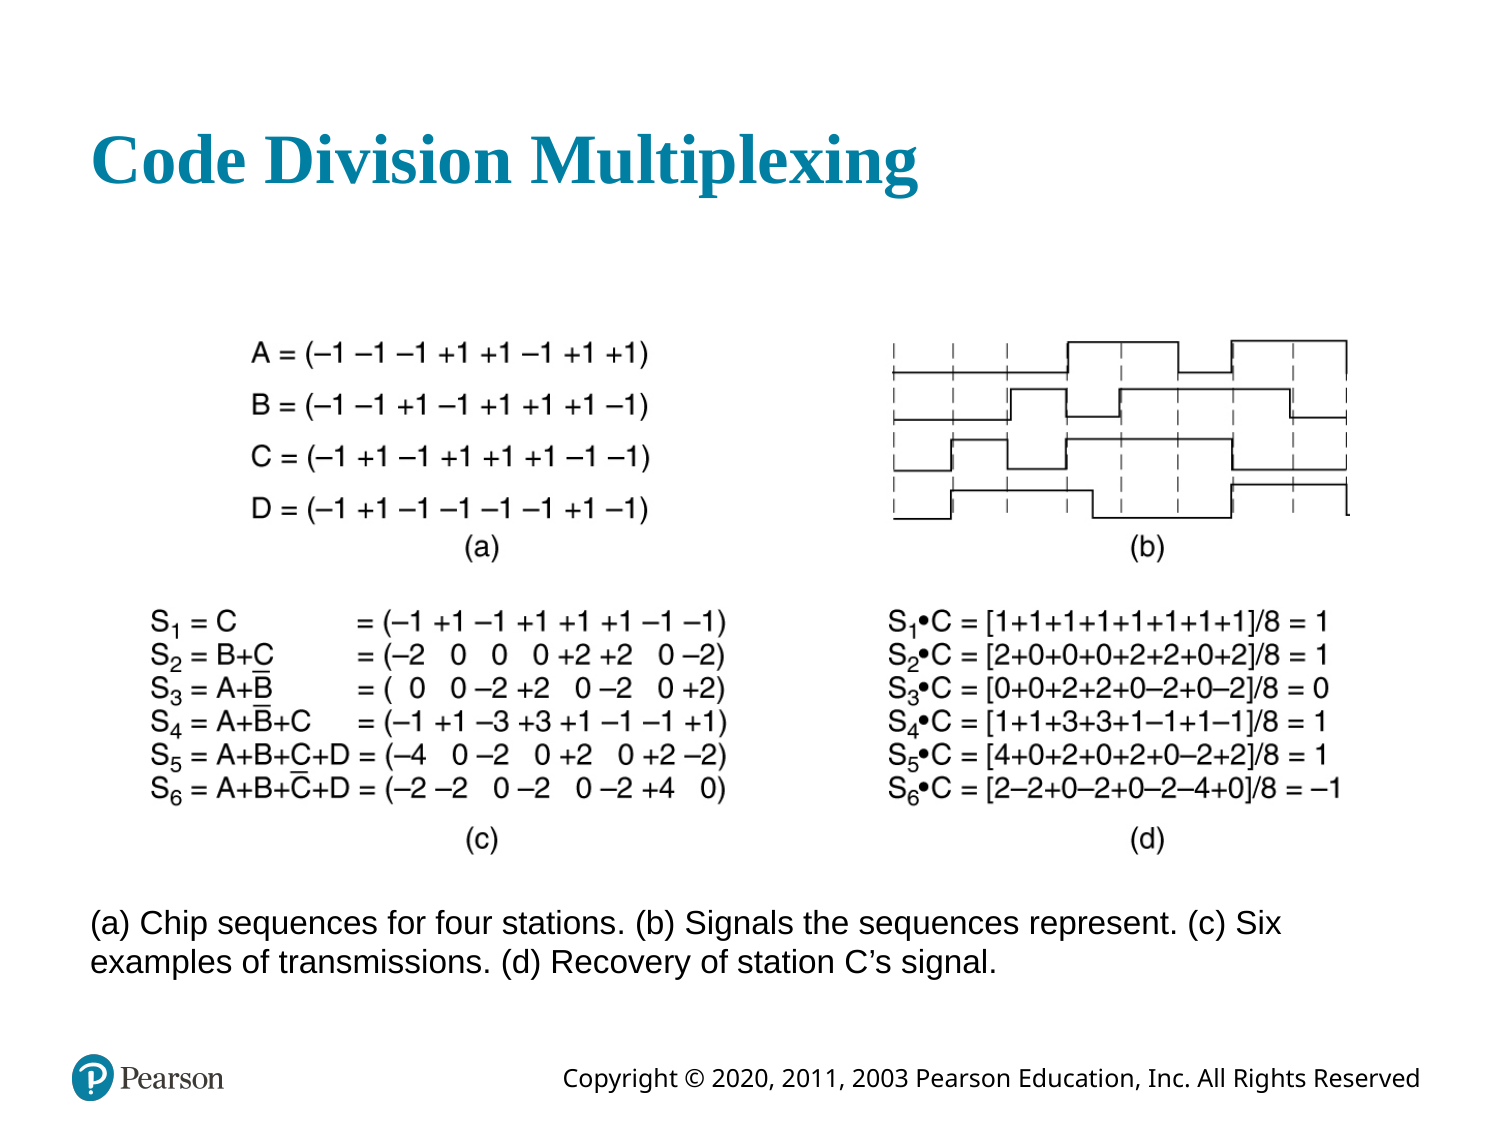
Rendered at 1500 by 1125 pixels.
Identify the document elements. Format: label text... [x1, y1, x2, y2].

picture [98, 1054, 224, 1101]
list (a) Chip sequences for four stations. (b) Signals the sequences represent. (c) Six examples of transmissions. (d) Recovery of station C’s signal. [75, 890, 1425, 996]
picture [150, 335, 1350, 856]
picture [72, 1087, 83, 1101]
title Code Division Multiplexing [75, 37, 1425, 213]
picture [80, 1063, 106, 1088]
picture [72, 1054, 88, 1070]
